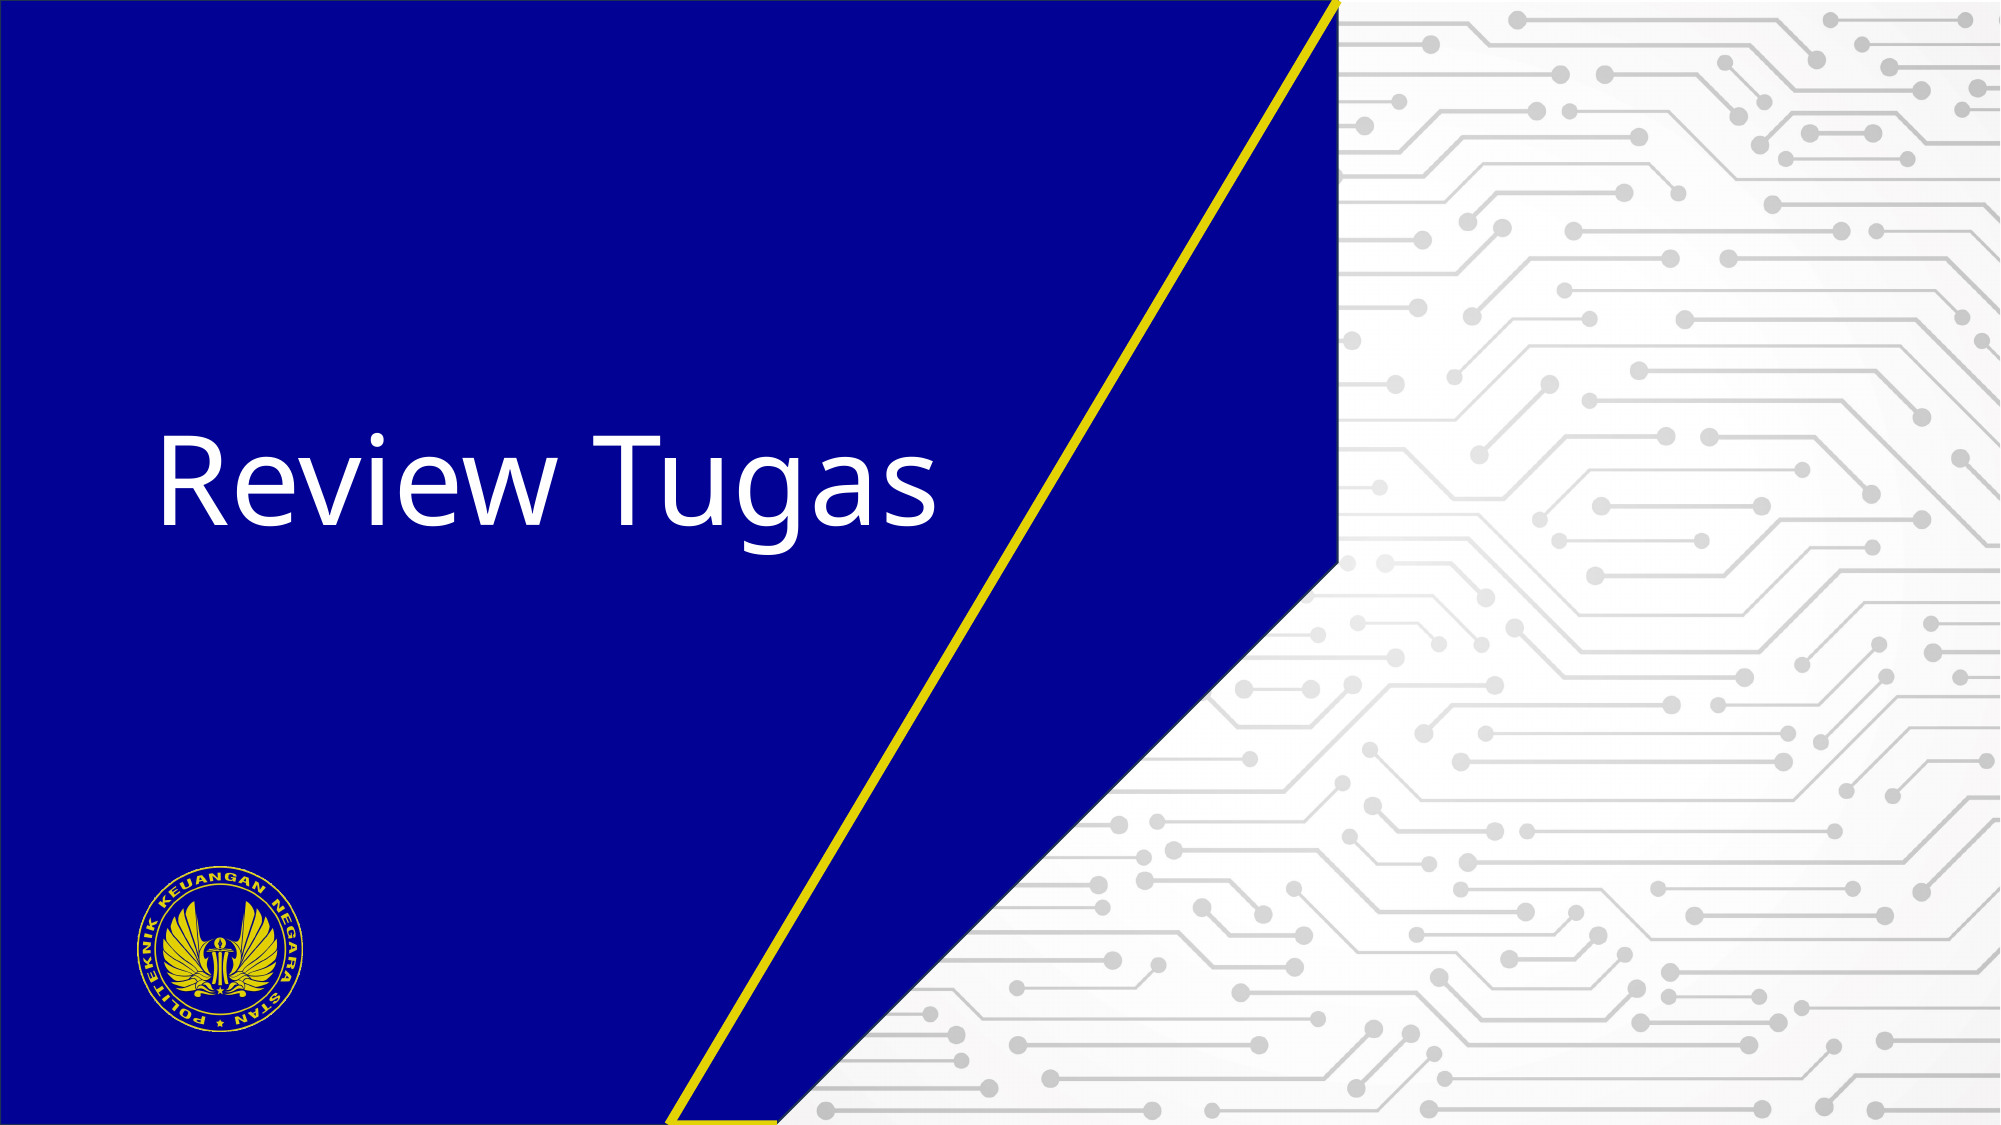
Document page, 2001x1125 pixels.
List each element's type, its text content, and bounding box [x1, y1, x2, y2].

picture [137, 866, 303, 1032]
picture [778, 2, 2001, 1125]
title Review Tugas [137, 92, 1155, 561]
